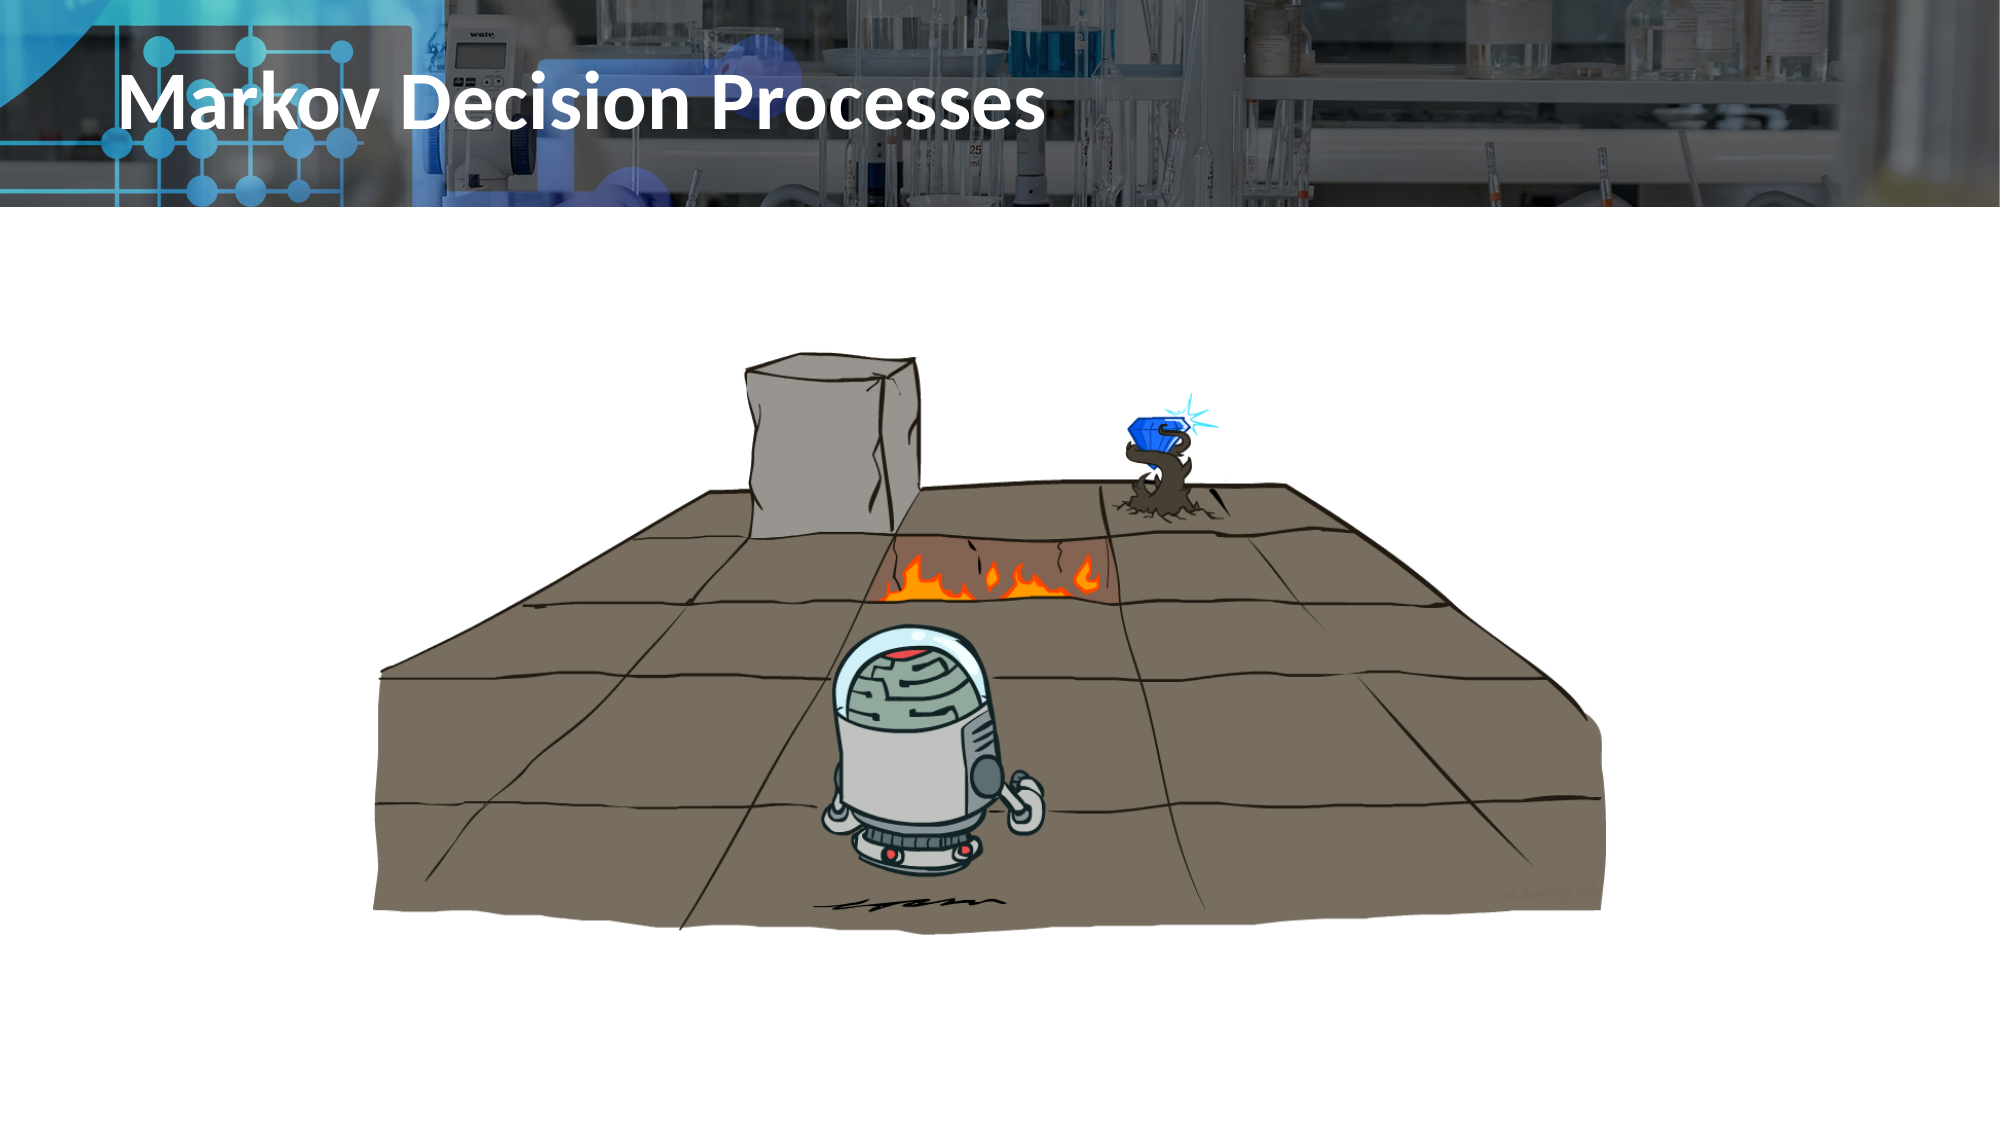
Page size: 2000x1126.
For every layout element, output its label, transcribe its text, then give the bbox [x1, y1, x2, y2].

picture [0, 0, 2000, 1125]
title Markov Decision Processes [99, 31, 1900, 163]
